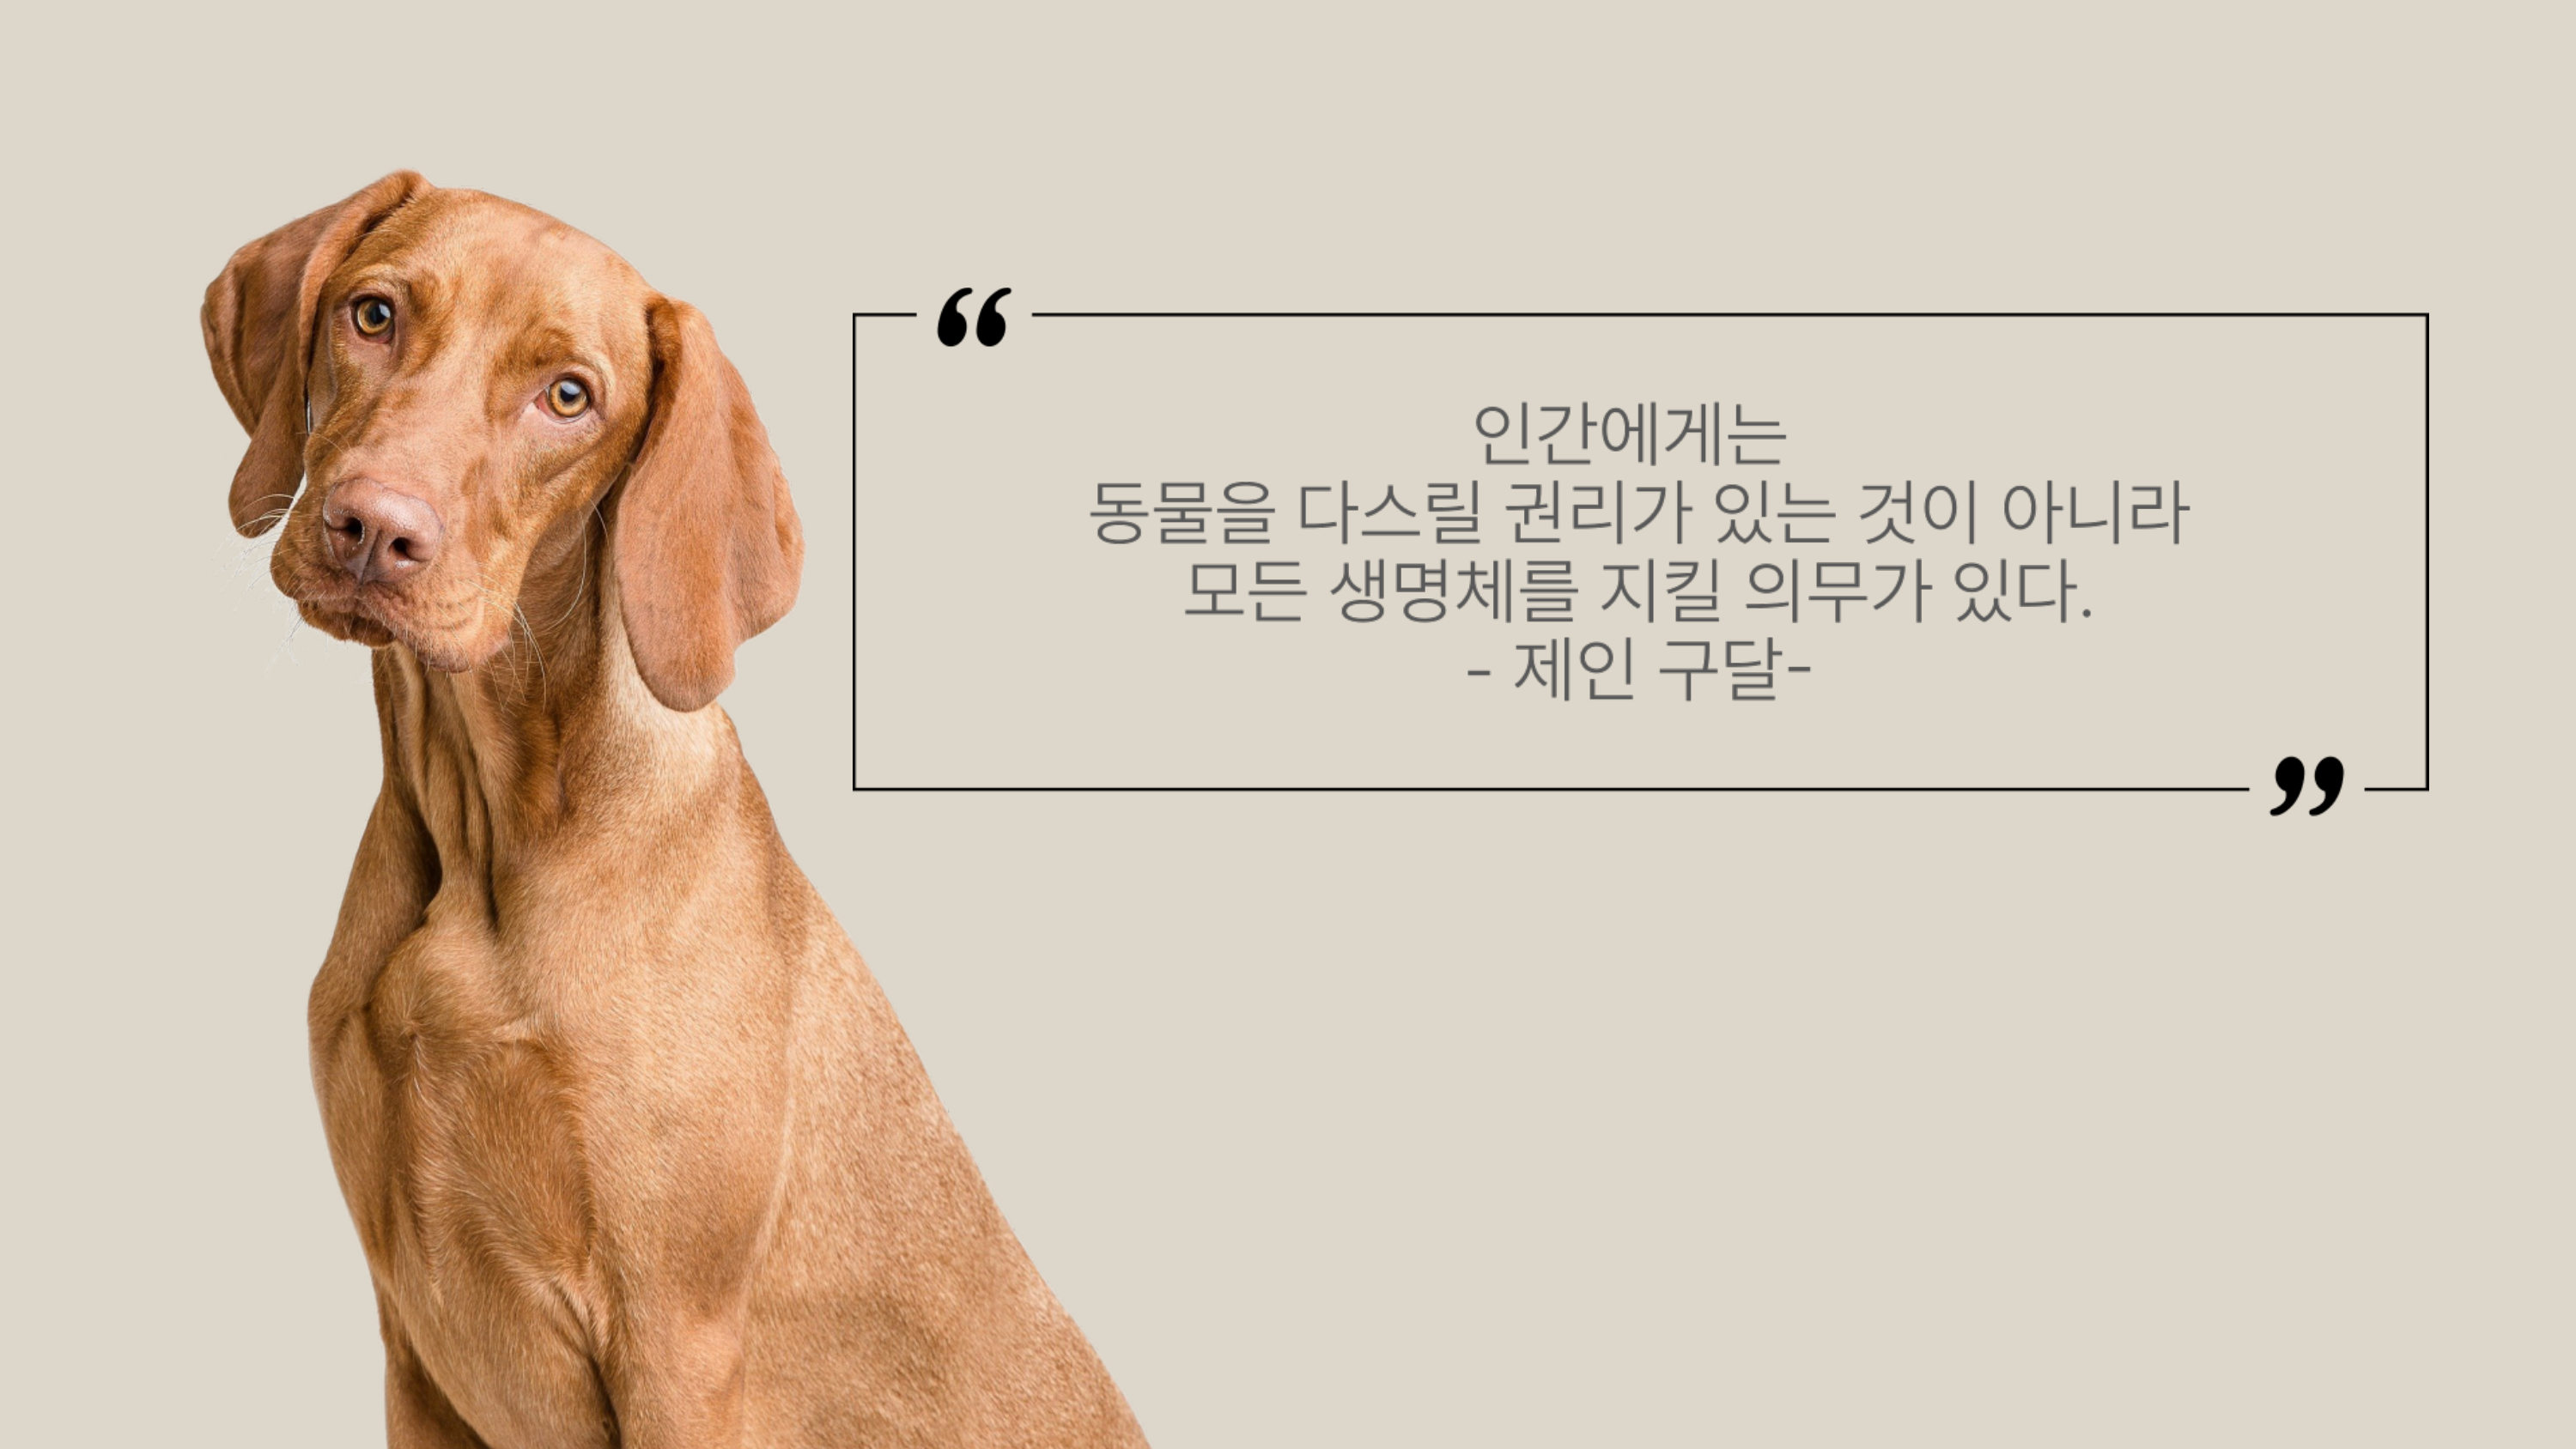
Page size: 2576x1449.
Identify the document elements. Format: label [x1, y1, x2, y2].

picture [1166, 367, 2226, 737]
text_box [198, 163, 1166, 1449]
text_box [1170, 288, 2429, 816]
